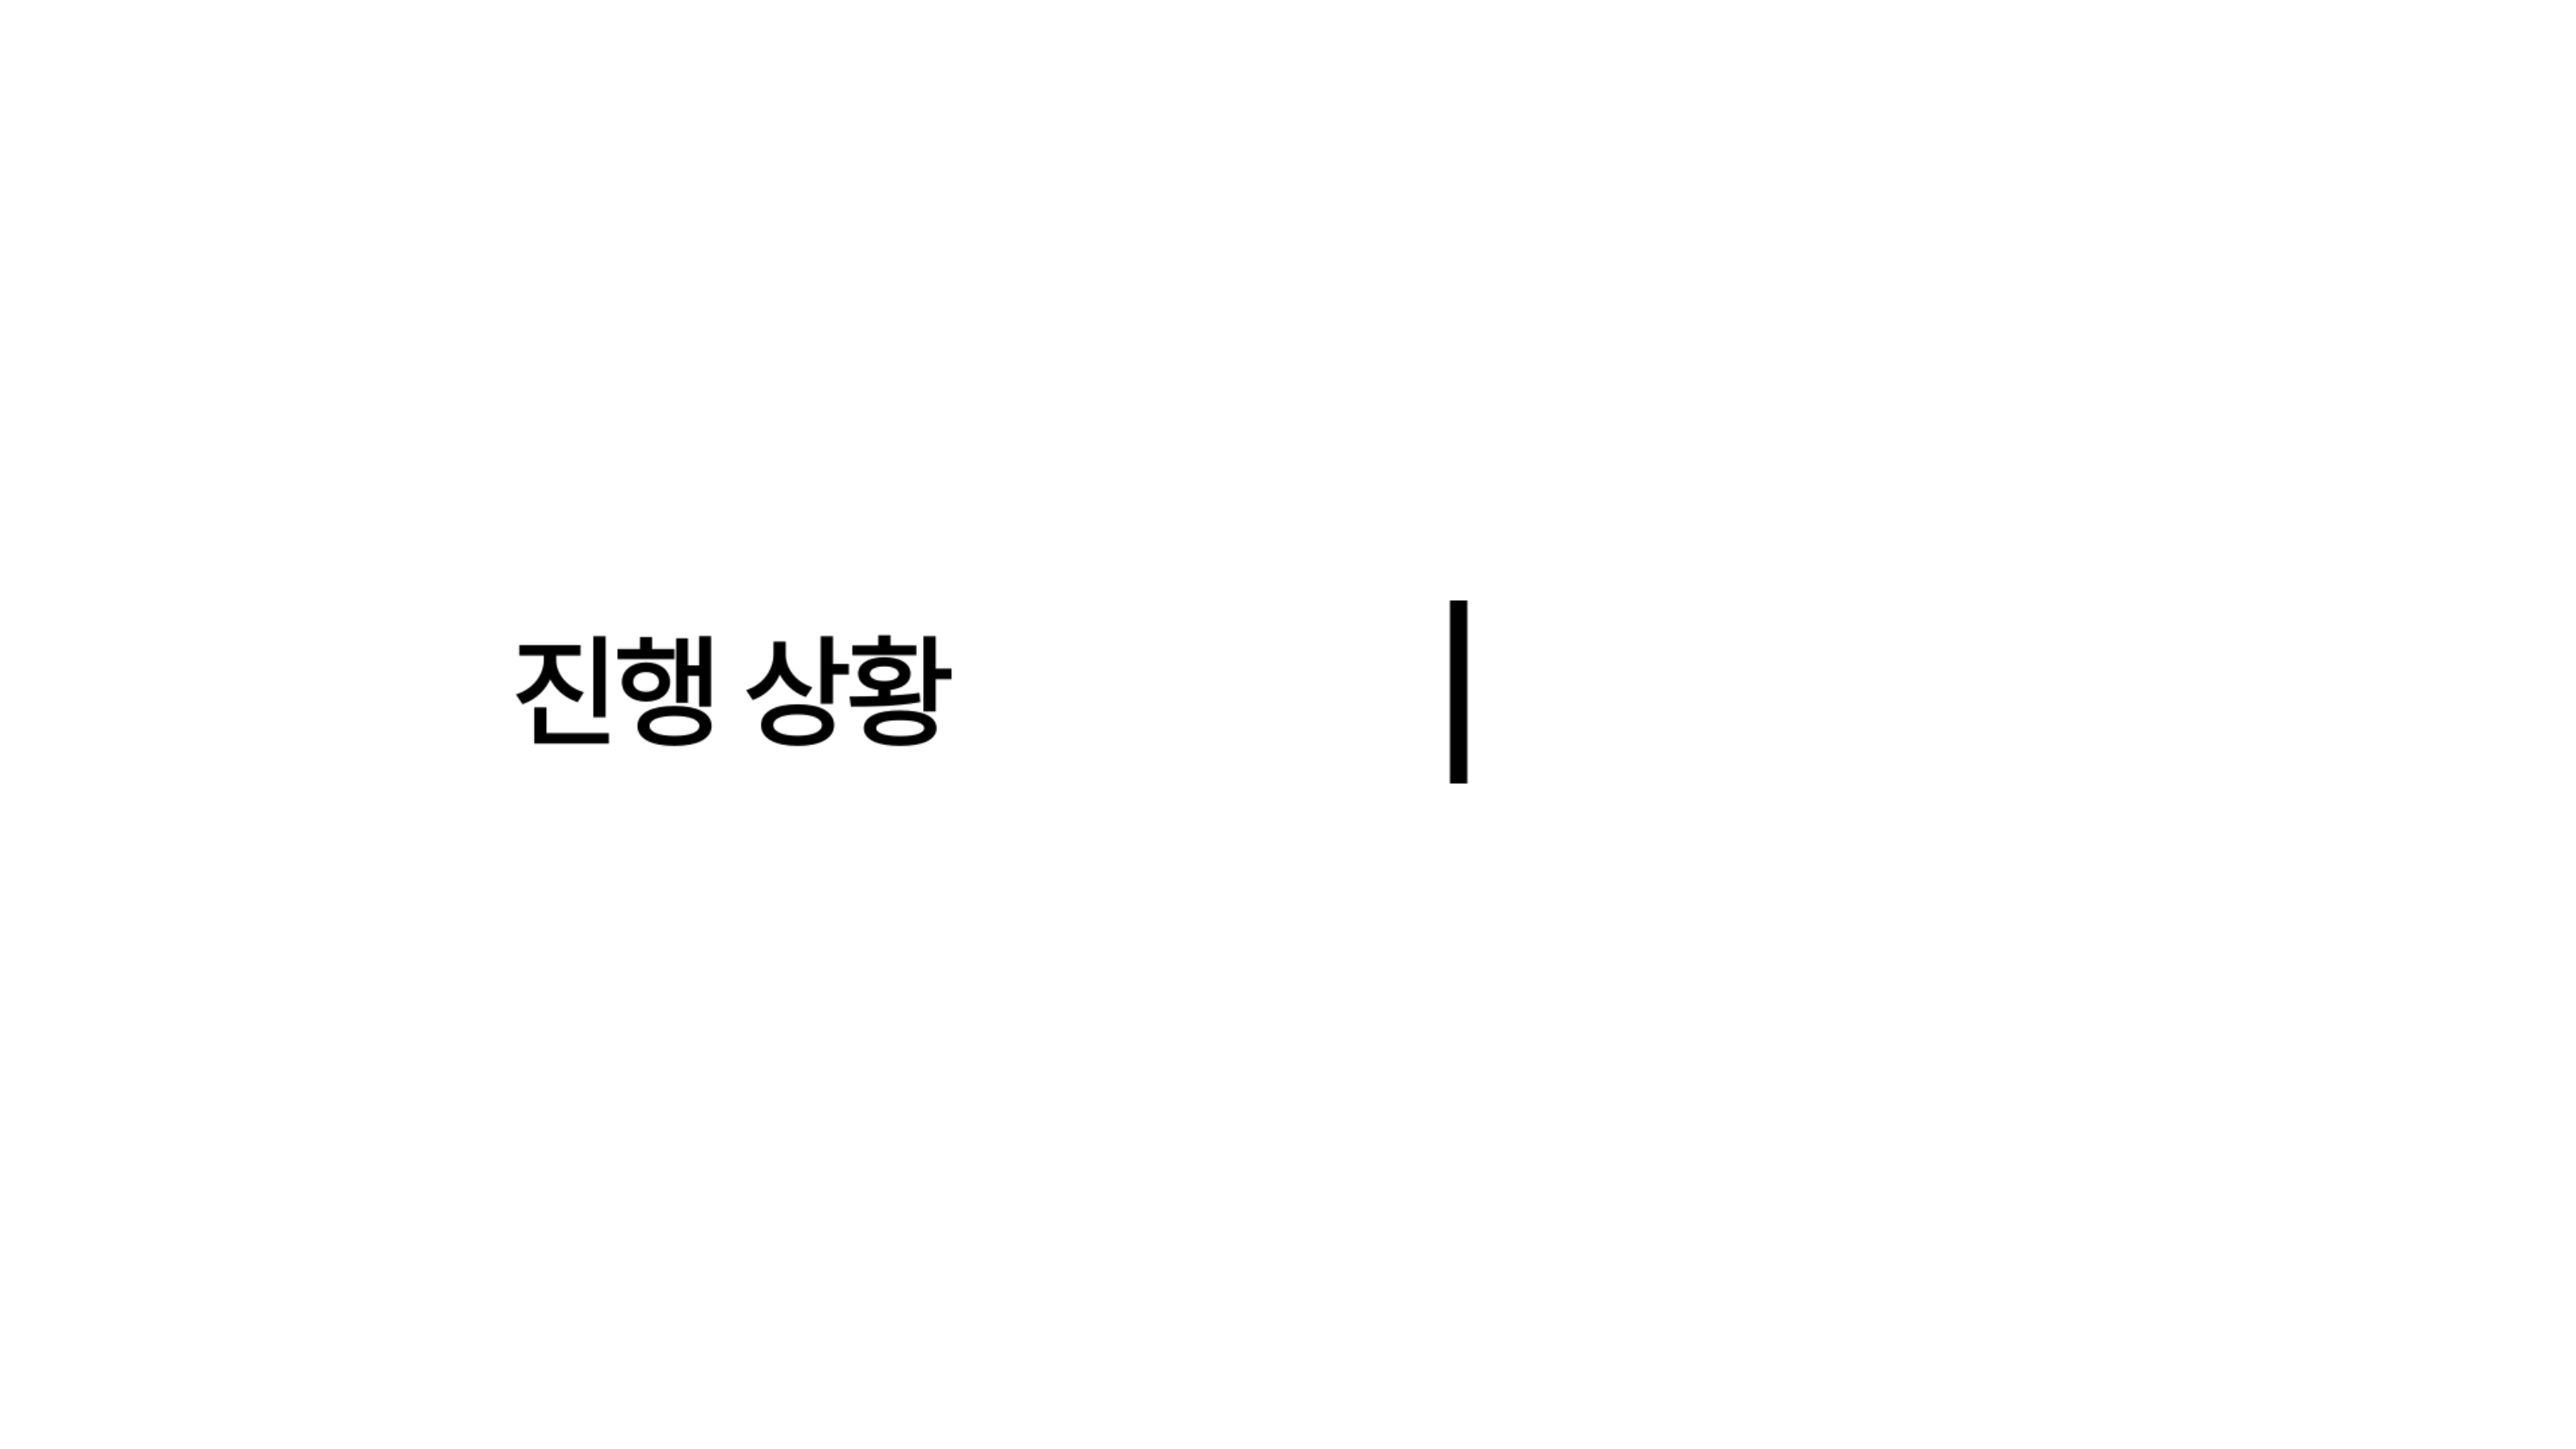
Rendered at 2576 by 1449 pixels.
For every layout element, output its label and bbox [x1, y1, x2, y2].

text_box [1366, 657, 1550, 727]
picture [264, 586, 1008, 800]
picture [1425, 727, 1492, 783]
picture [1425, 601, 1492, 657]
